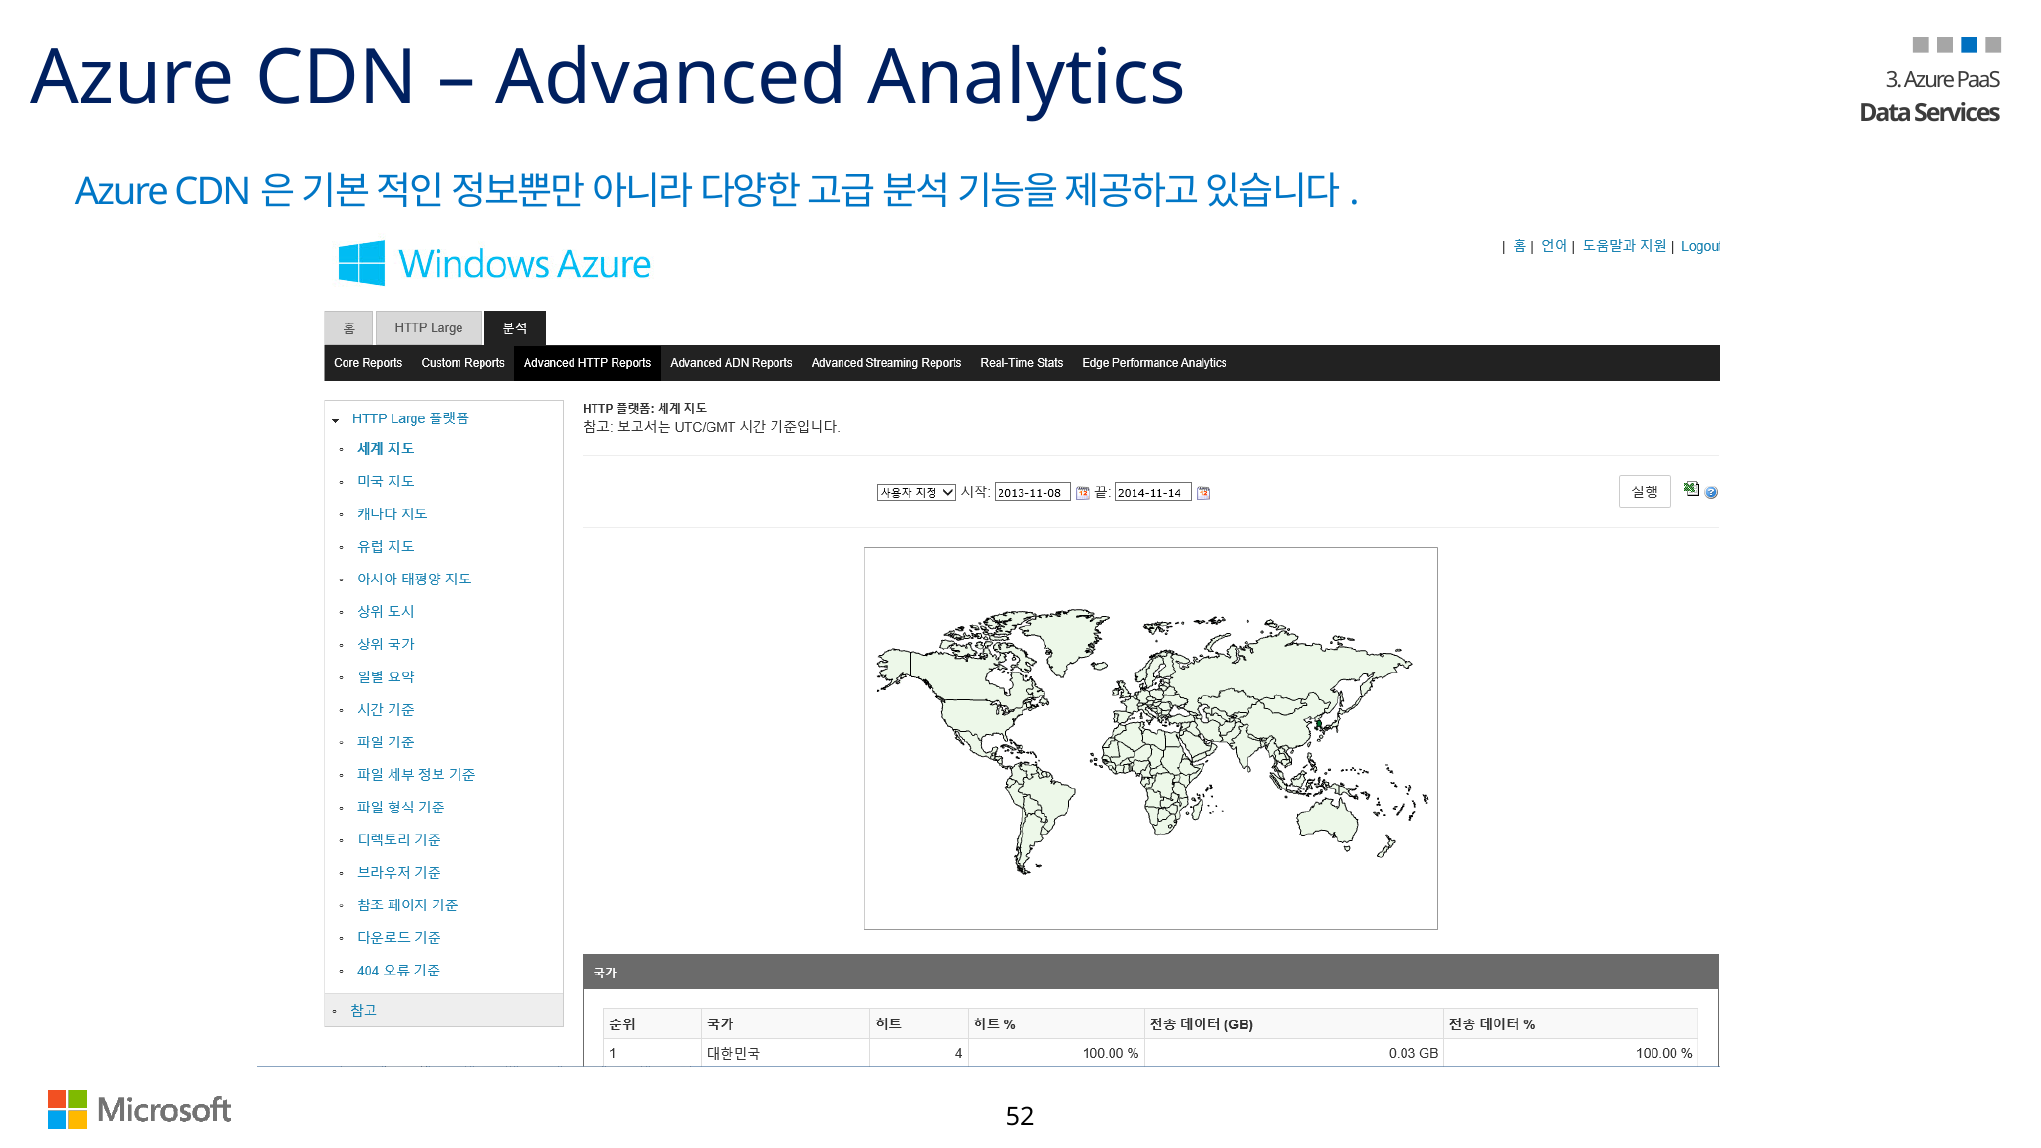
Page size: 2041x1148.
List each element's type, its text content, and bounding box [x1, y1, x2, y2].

picture [257, 231, 1721, 1067]
text_box Azure CDN은 기본 적인 정보뿐만 아니라 다양한 고급 분석 기능을 제공하고 있습니다. [50, 157, 1977, 229]
picture [22, 1066, 255, 1148]
title Azure CDN – Advanced Analytics [0, 0, 2040, 132]
text_box Data Services [1670, 96, 2002, 127]
